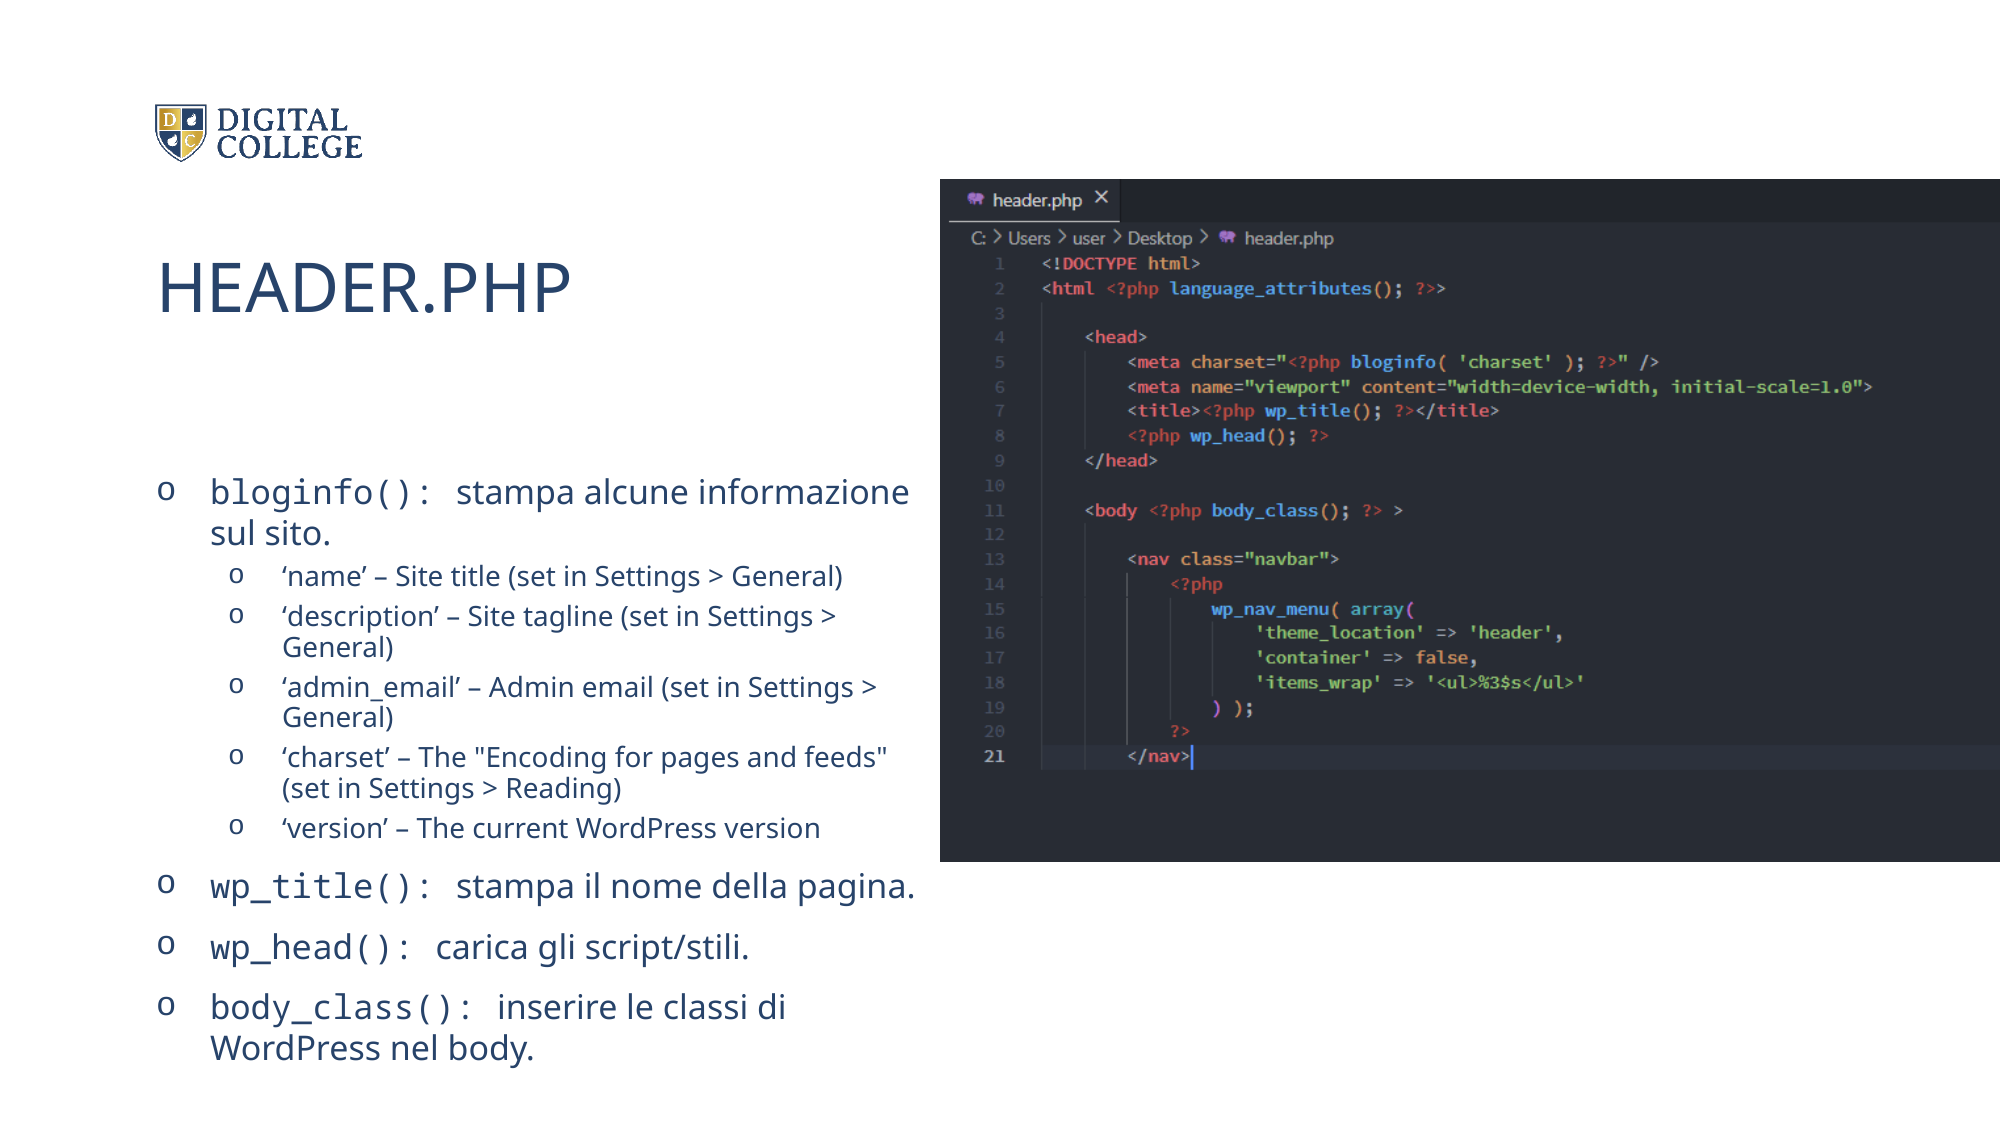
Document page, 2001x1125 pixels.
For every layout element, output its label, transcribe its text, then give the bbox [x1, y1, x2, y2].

picture [940, 179, 2000, 862]
picture [151, 99, 367, 166]
text_box bloginfo(): stampa alcune informazione sul sito. ‘name’ – Site title (set in Settings > General) ‘description’ – Site tagline (set in Settings > General) ‘admin_email’ – Admin email (set in Settings > General) ‘charset’ – The "Encoding for pages and feeds" (set in Settings > Reading) ‘version’ – The current WordPress version wp_title(): stampa il nome della pagina. wp_head(): carica gli script/stili. body_class(): inserire le classi di WordPress nel body. [141, 463, 941, 1103]
title HEADER.PHP [141, 245, 940, 463]
